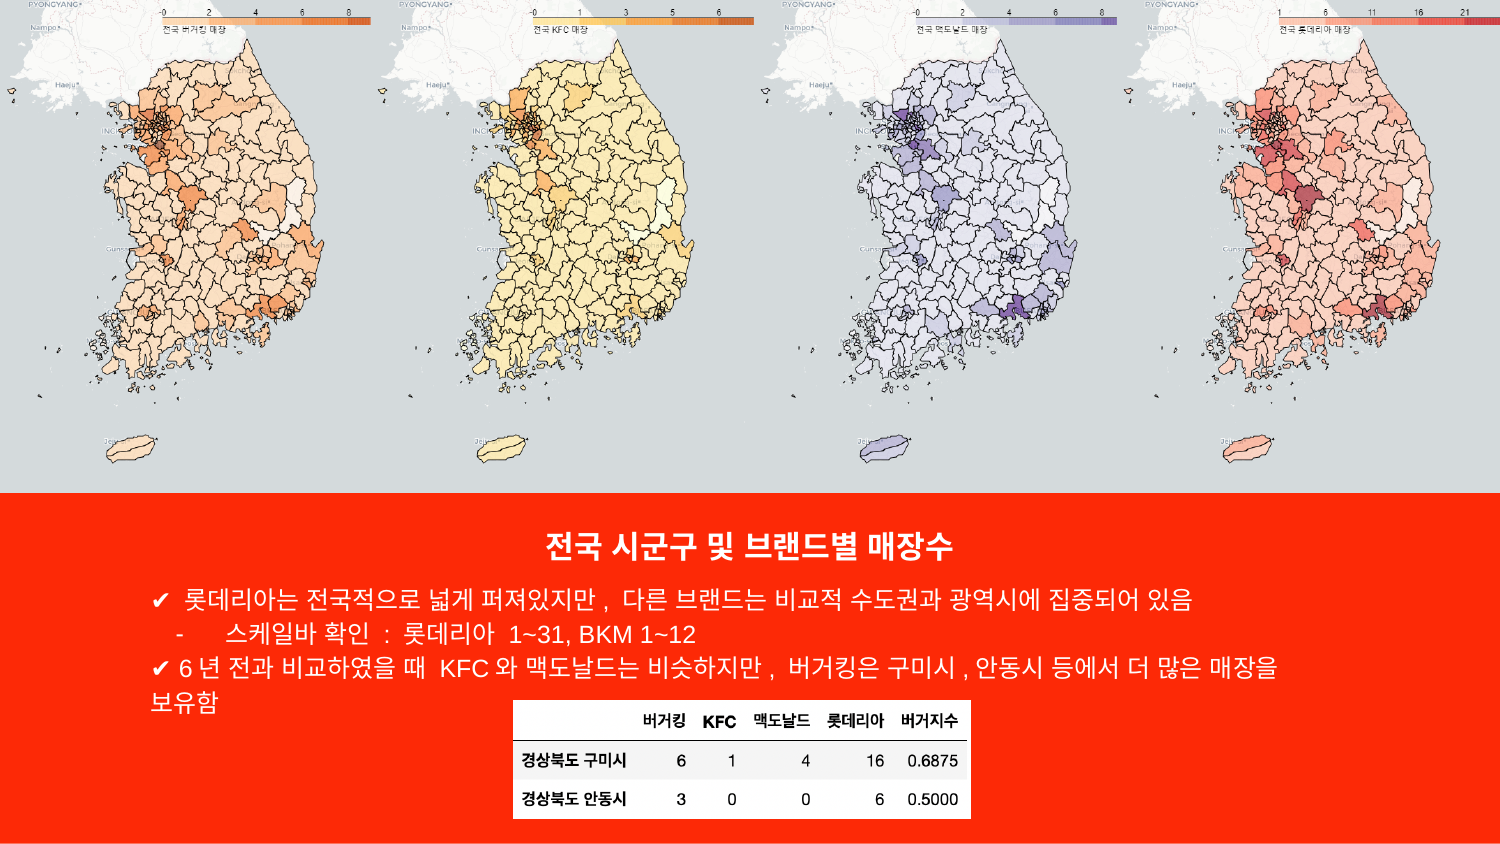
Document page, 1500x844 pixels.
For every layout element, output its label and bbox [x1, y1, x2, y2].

picture [0, 0, 1500, 493]
picture [513, 699, 971, 820]
text_box [135, 519, 1350, 766]
